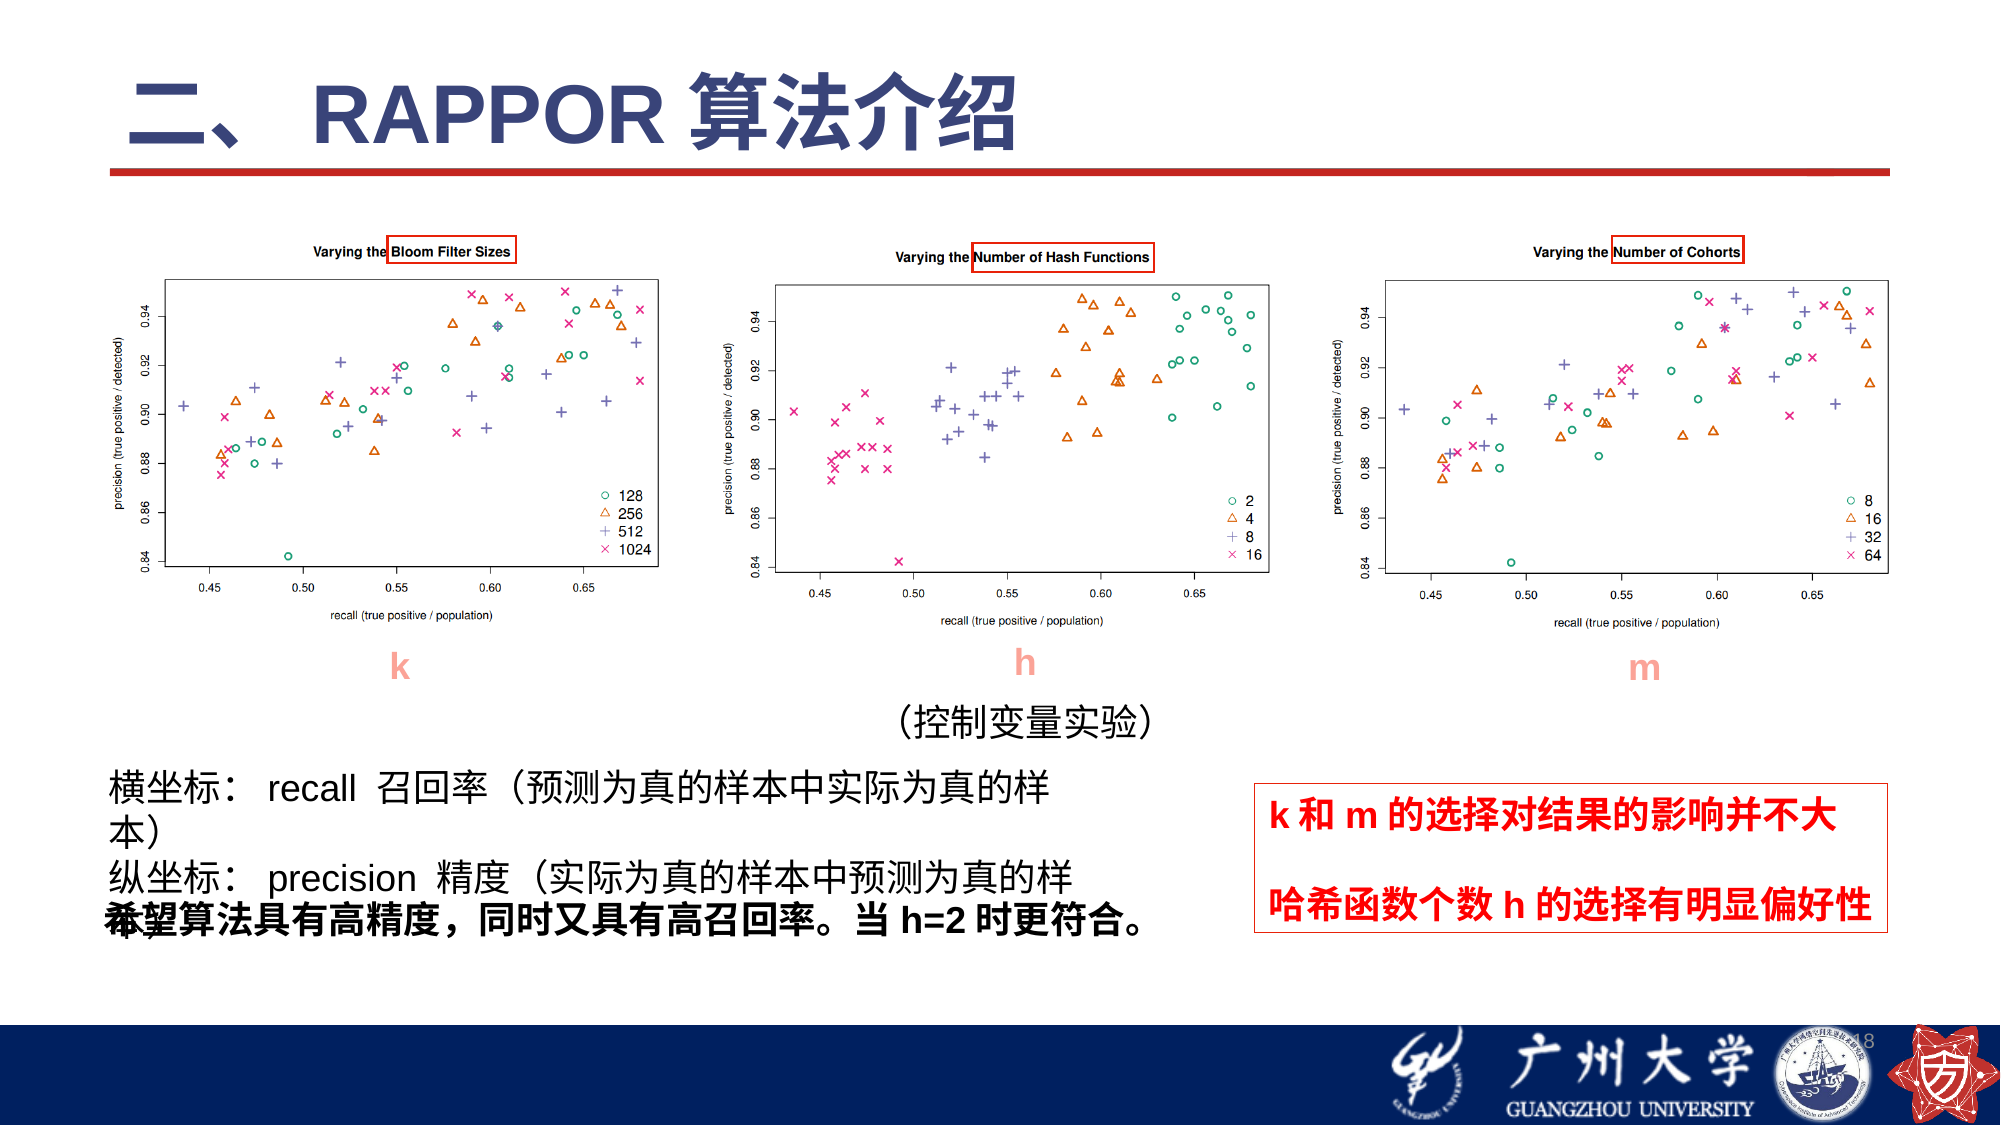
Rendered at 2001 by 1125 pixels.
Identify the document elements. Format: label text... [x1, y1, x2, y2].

text_box k和m的选择对结果的影响并不大 哈希函数个数h的选择有明显偏好性 [1254, 783, 1888, 933]
text_box 横坐标：recall 召回率（预测为真的样本中实际为真的样本） 纵坐标：precision 精度（实际为真的样本中预测为真的样本） [93, 756, 1126, 888]
text_box 希望算法具有高精度，同时又具有高召回率。当h=2时更符合。 [89, 888, 1178, 949]
picture [1378, 1013, 2001, 1125]
text_box m [1613, 645, 1668, 696]
slide_number 18 [1412, 1022, 1890, 1057]
text_box h [998, 638, 1053, 691]
text_box （控制变量实验） [861, 691, 1191, 751]
picture [1320, 235, 1933, 645]
text_box k [350, 638, 450, 695]
title 二、RAPPOR算法介绍 [109, 0, 1890, 169]
picture [93, 219, 1293, 638]
